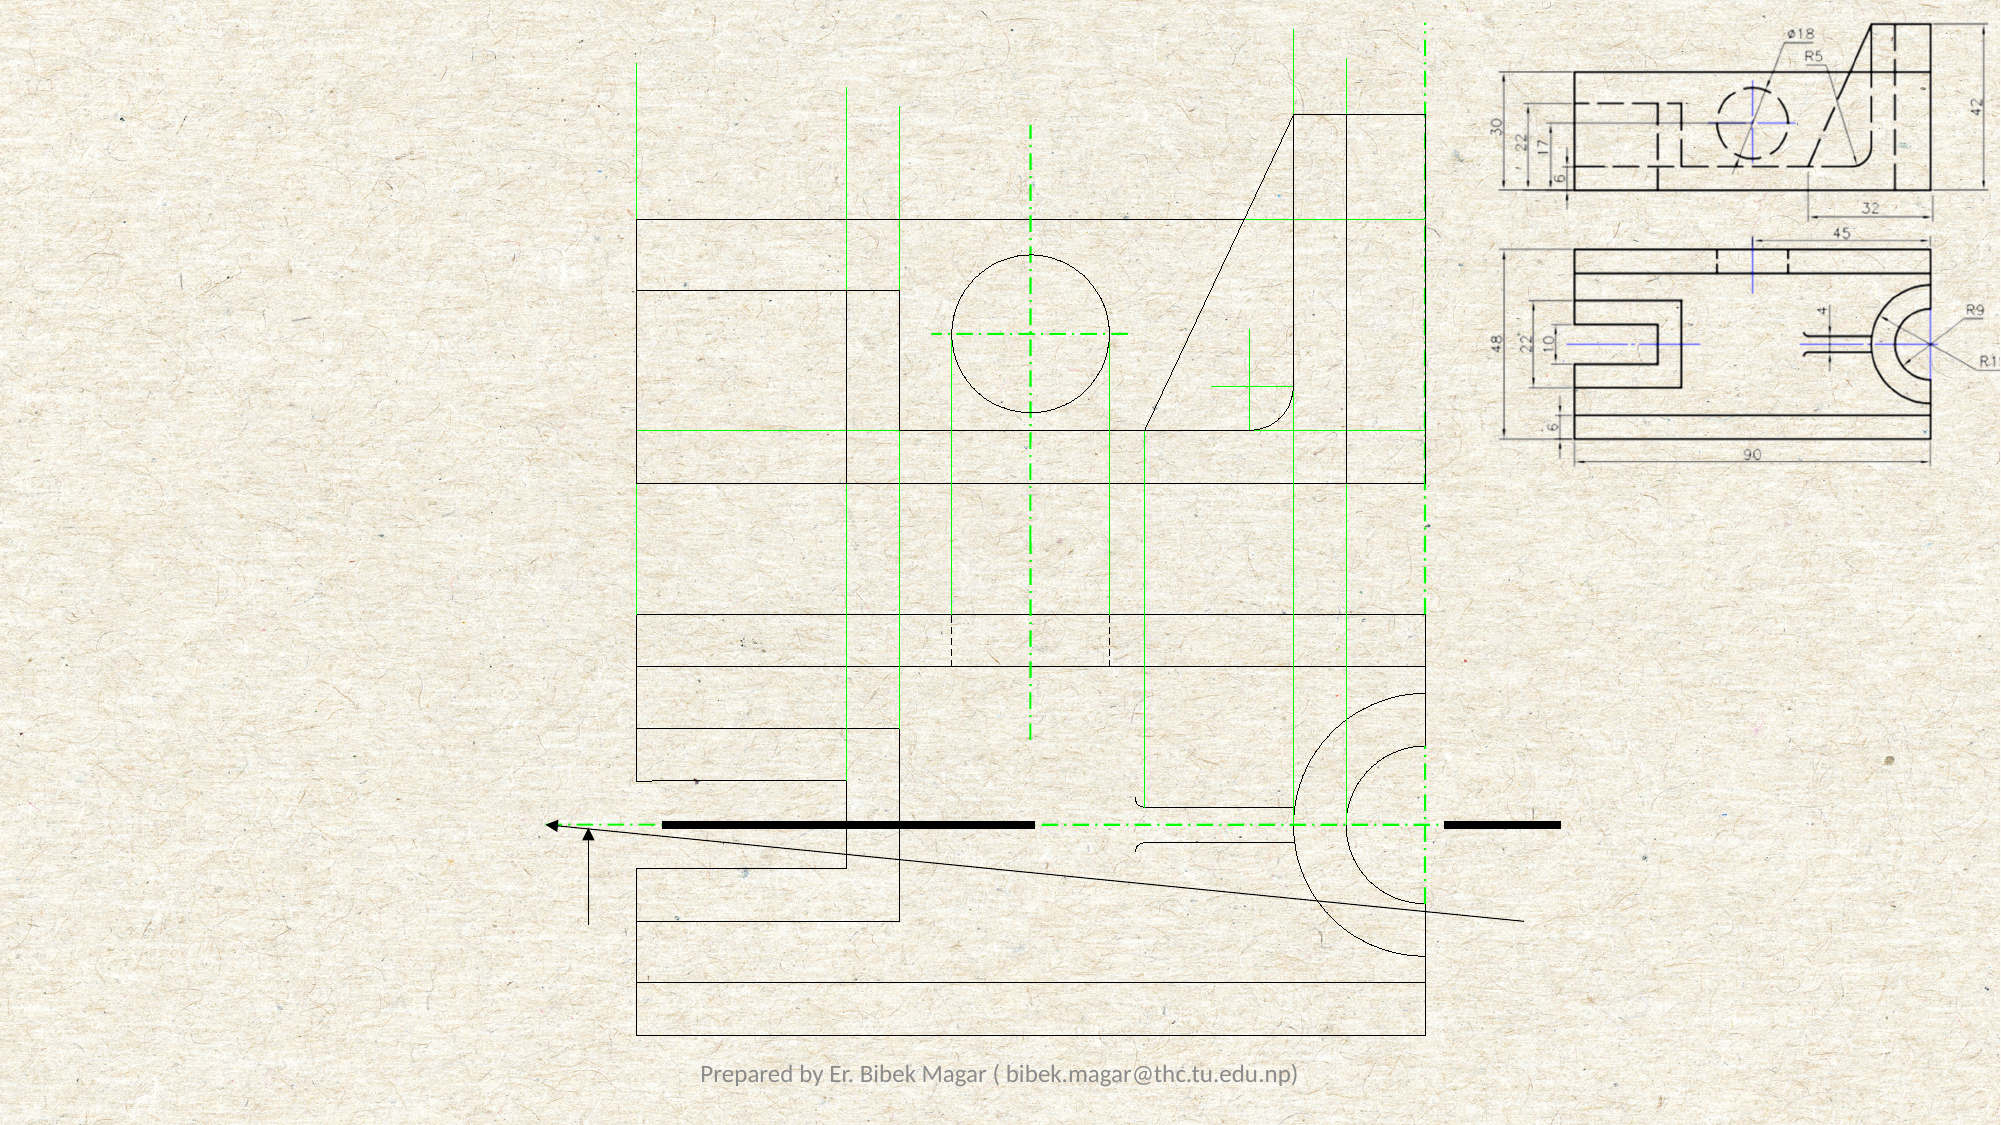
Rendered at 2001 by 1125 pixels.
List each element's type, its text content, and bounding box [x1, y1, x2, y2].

text_box [1249, 386, 1294, 431]
text_box [1346, 746, 1425, 904]
text_box [1347, 693, 1426, 807]
text_box [1135, 842, 1145, 852]
text_box [1318, 902, 1426, 957]
text_box [1135, 797, 1144, 808]
text_box [1293, 719, 1426, 911]
text_box [951, 254, 1110, 413]
footer Prepared by Er. Bibek Magar ( bibek.magar@thc.tu.edu.np) [662, 1042, 1338, 1103]
picture [0, 0, 2001, 1125]
